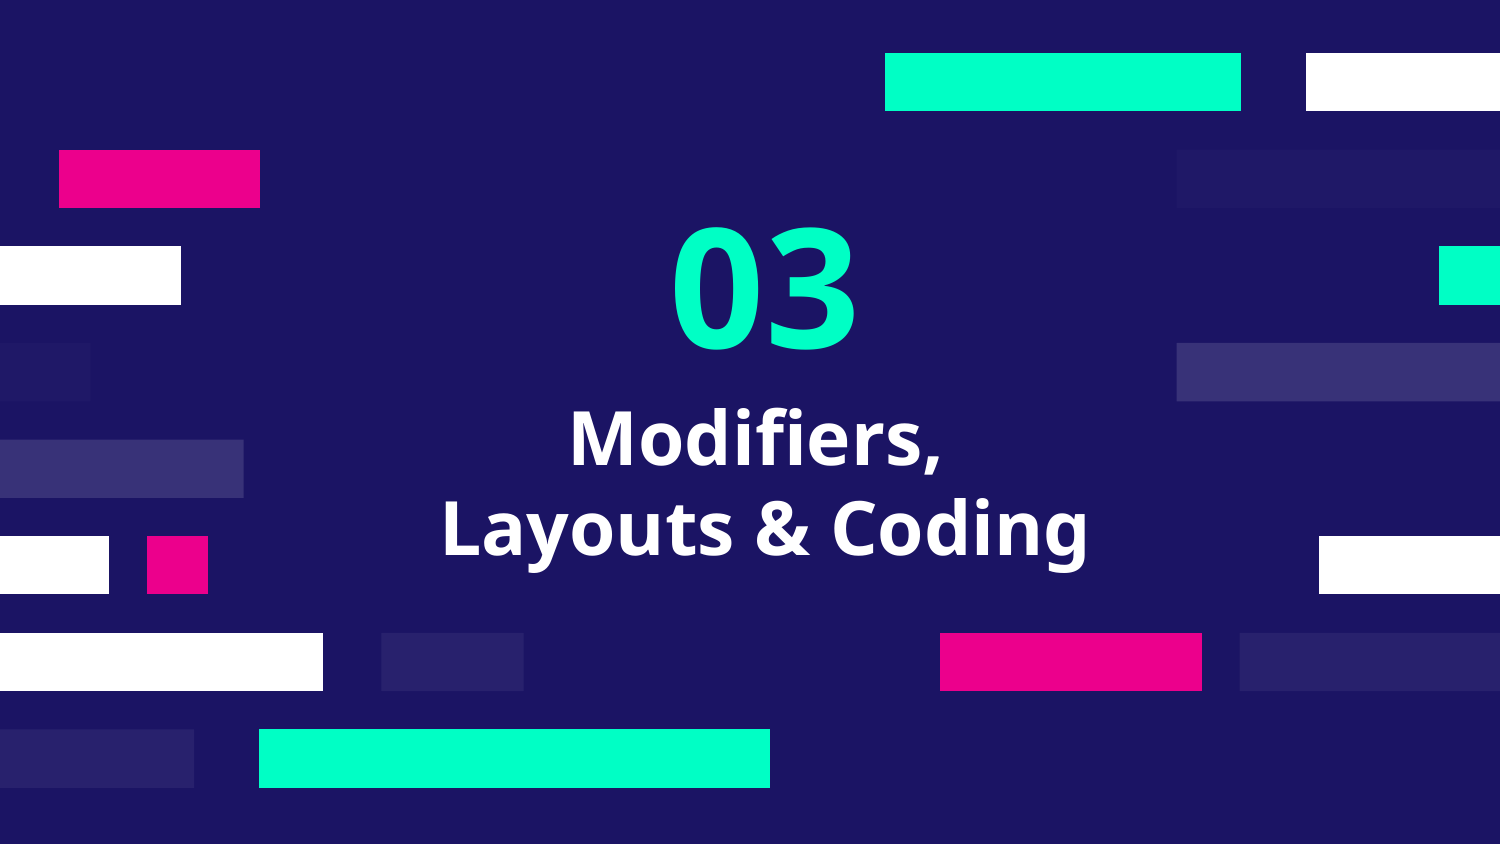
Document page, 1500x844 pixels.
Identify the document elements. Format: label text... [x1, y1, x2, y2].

title 03 [74, 301, 1457, 382]
title Modifiers, Layouts & Coding [74, 443, 1457, 517]
